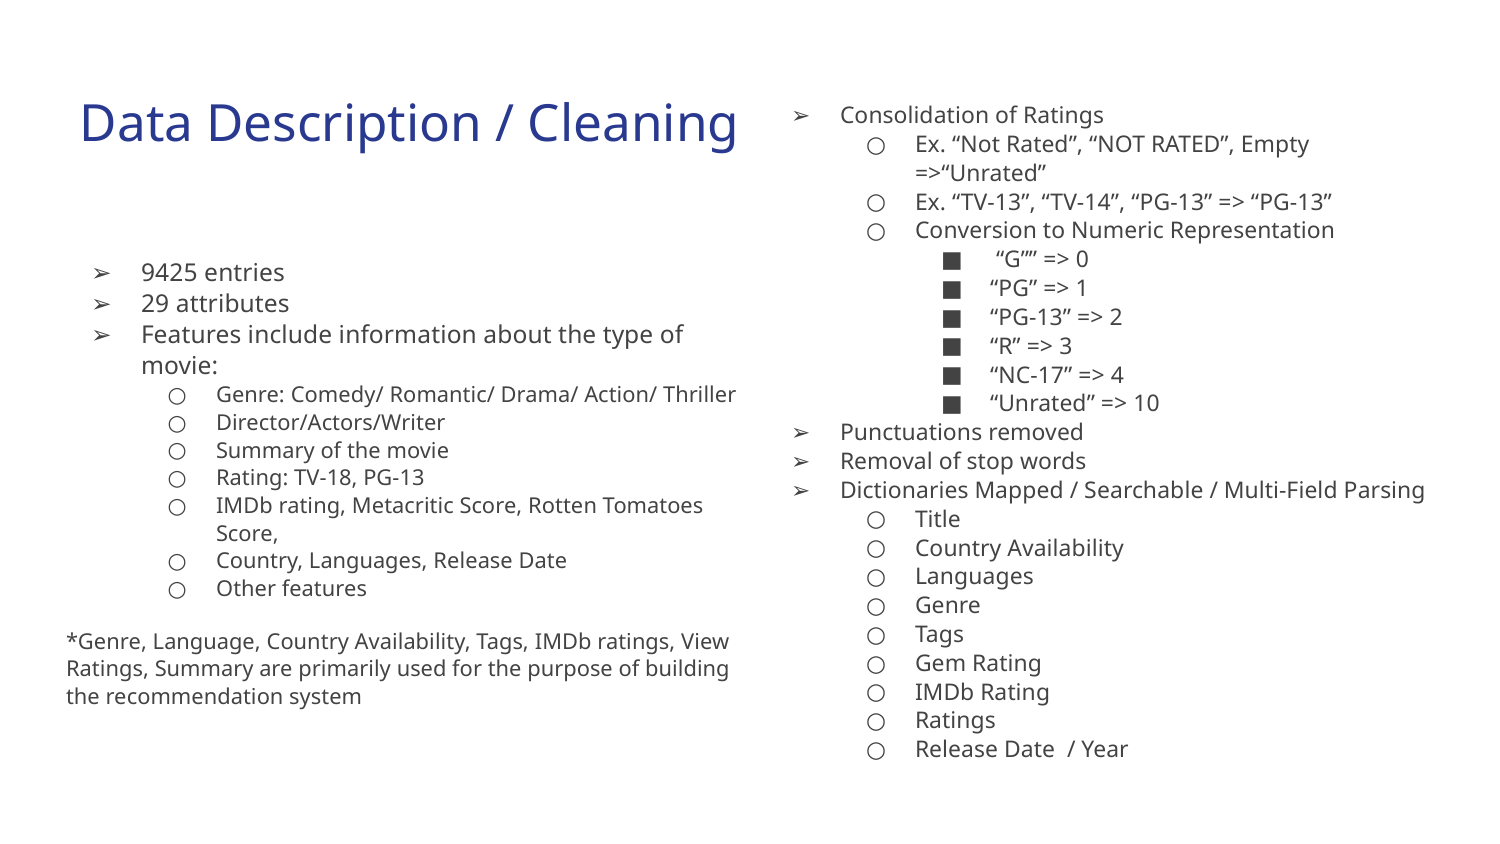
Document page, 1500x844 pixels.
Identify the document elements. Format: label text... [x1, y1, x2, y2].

list 9425 entries 29 attributes Features include information about the type of movie: Genre: Comedy/ Romantic/ Drama/ Action/ Thriller Director/Actors/Writer Summary of the movie Rating: TV-18, PG-13 IMDb rating, Metacritic Score, Rotten Tomatoes Score, Country, Languages, Release Date Other features *Genre, Language, Country Availability, Tags, IMDb ratings, View Ratings, Summary are primarily used for the purpose of building the recommendation system [51, 240, 750, 750]
list Consolidation of Ratings Ex. “Not Rated”, “NOT RATED”, Empty =>“Unrated” Ex. “TV-13”, “TV-14”, “PG-13” => “PG-13” Conversion to Numeric Representation “G”” => 0 “PG” => 1 “PG-13” => 2 “R” => 3 “NC-17” => 4 “Unrated” => 10 Punctuations removed Removal of stop words Dictionaries Mapped / Searchable / Multi-Field Parsing Title Country Availability Languages Genre Tags Gem Rating IMDb Rating Ratings Release Date / Year [750, 84, 1455, 760]
title Data Description / Cleaning [64, 84, 750, 168]
